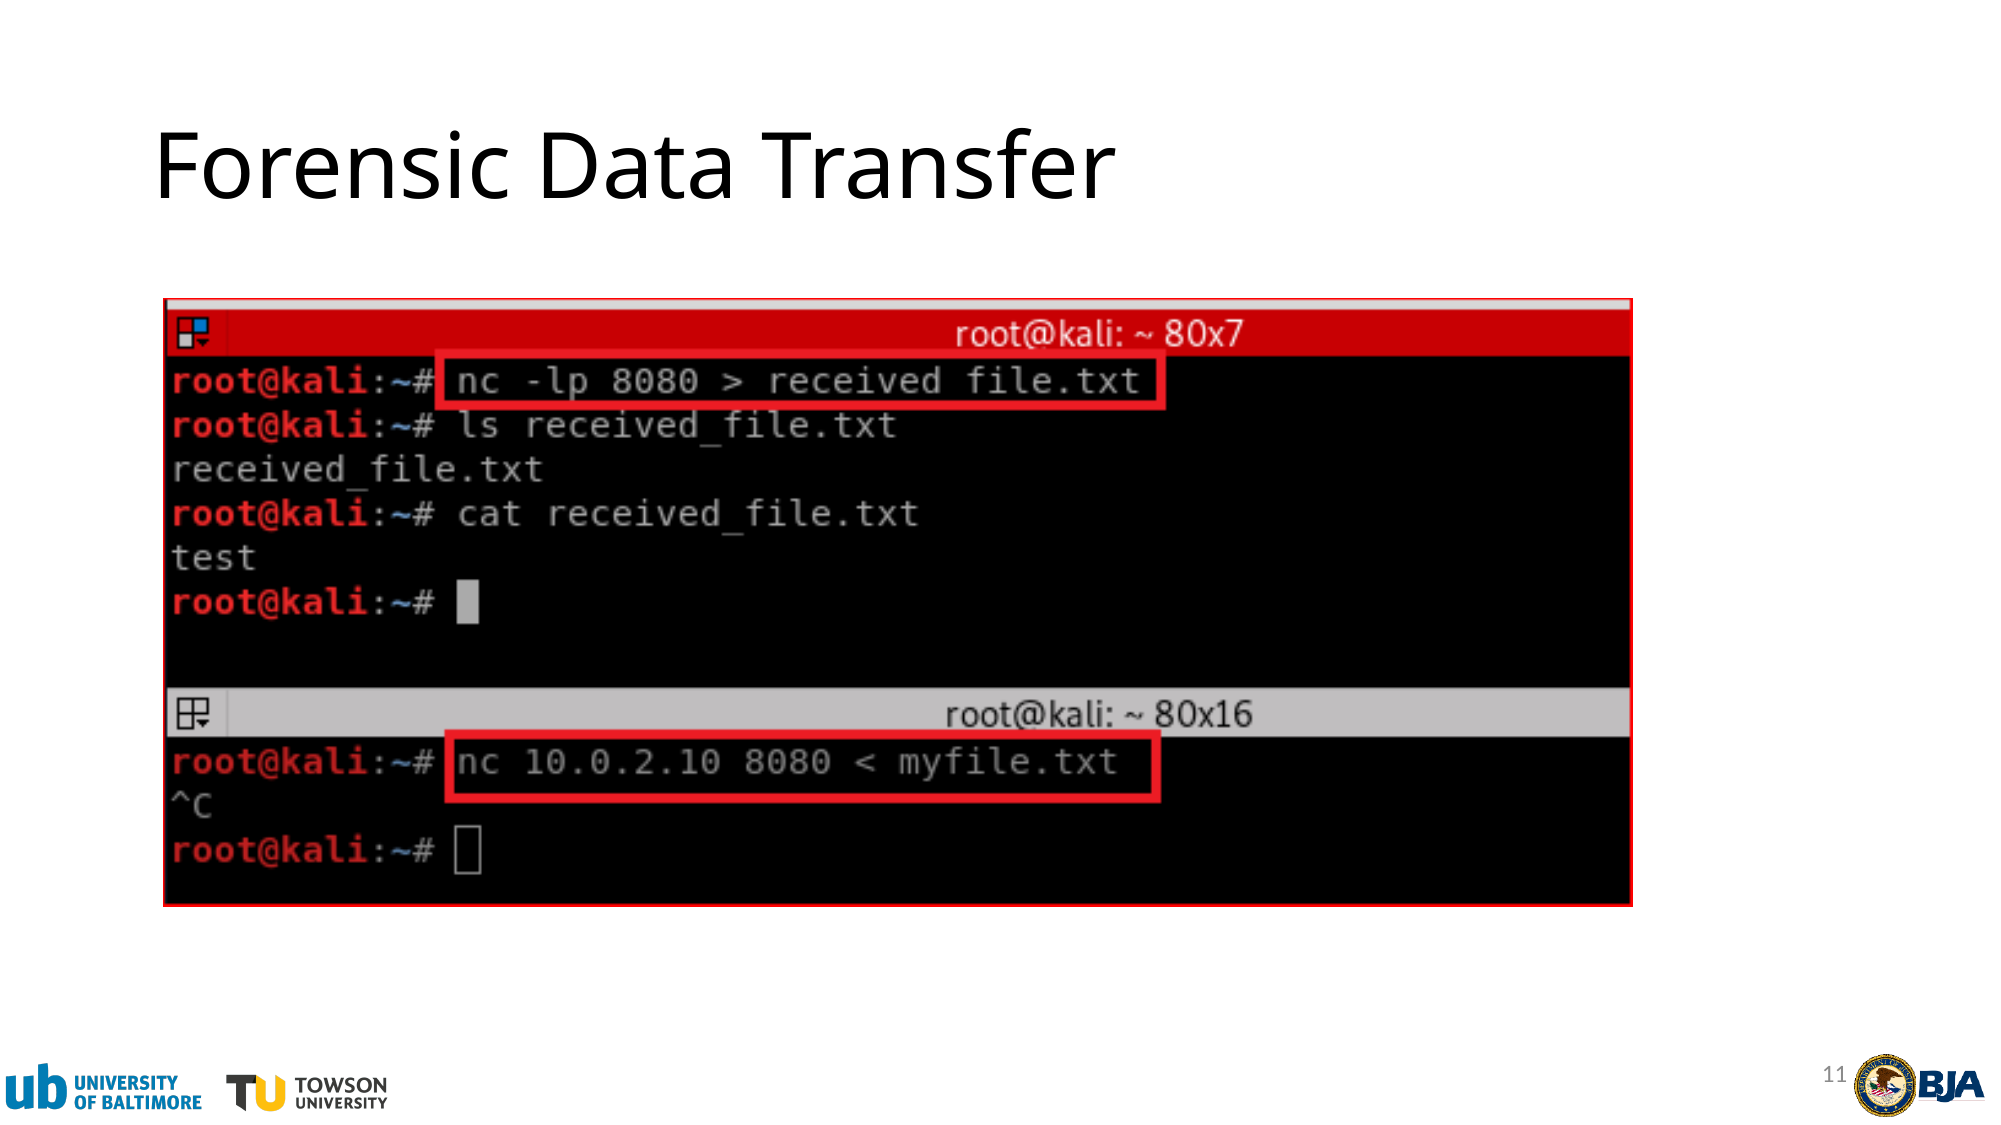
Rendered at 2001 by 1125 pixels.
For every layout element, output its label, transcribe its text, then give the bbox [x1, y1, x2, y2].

slide_number 11 [1412, 1042, 1863, 1103]
picture [163, 298, 1633, 907]
picture [1854, 1054, 1986, 1117]
title Forensic Data Transfer [137, 59, 1863, 278]
picture [0, 1031, 407, 1125]
